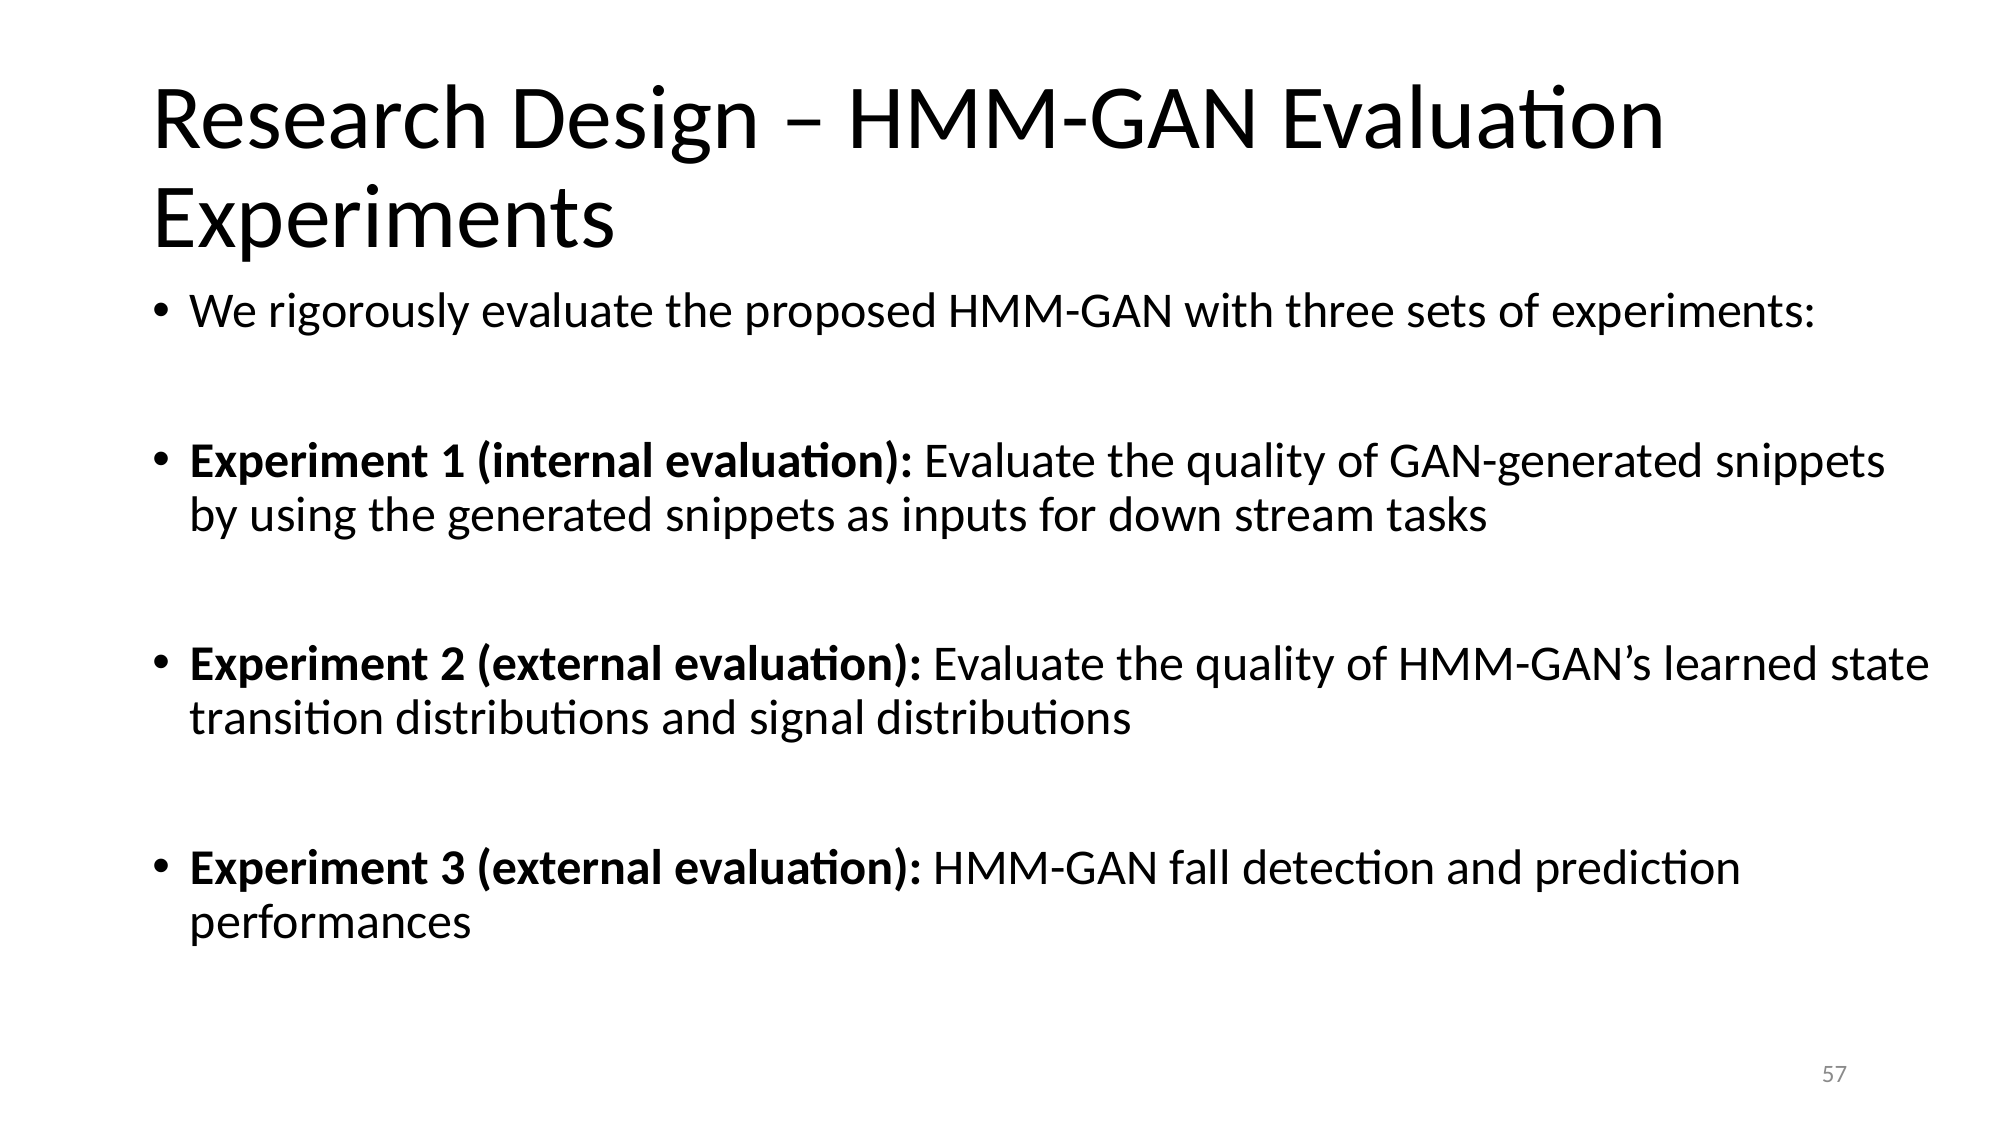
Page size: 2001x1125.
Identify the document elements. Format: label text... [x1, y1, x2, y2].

slide_number 57 [1412, 1042, 1863, 1103]
title Research Design – HMM-GAN Evaluation Experiments [137, 59, 1863, 277]
list We rigorously evaluate the proposed HMM-GAN with three sets of experiments: Experiment 1 (internal evaluation): Evaluate the quality of GAN-generated snippets by using the generated snippets as inputs for down stream tasks Experiment 2 (external evaluation): Evaluate the quality of HMM-GAN’s learned state transition distributions and signal distributions Experiment 3 (external evaluation): HMM-GAN fall detection and prediction performances [137, 277, 1950, 1063]
